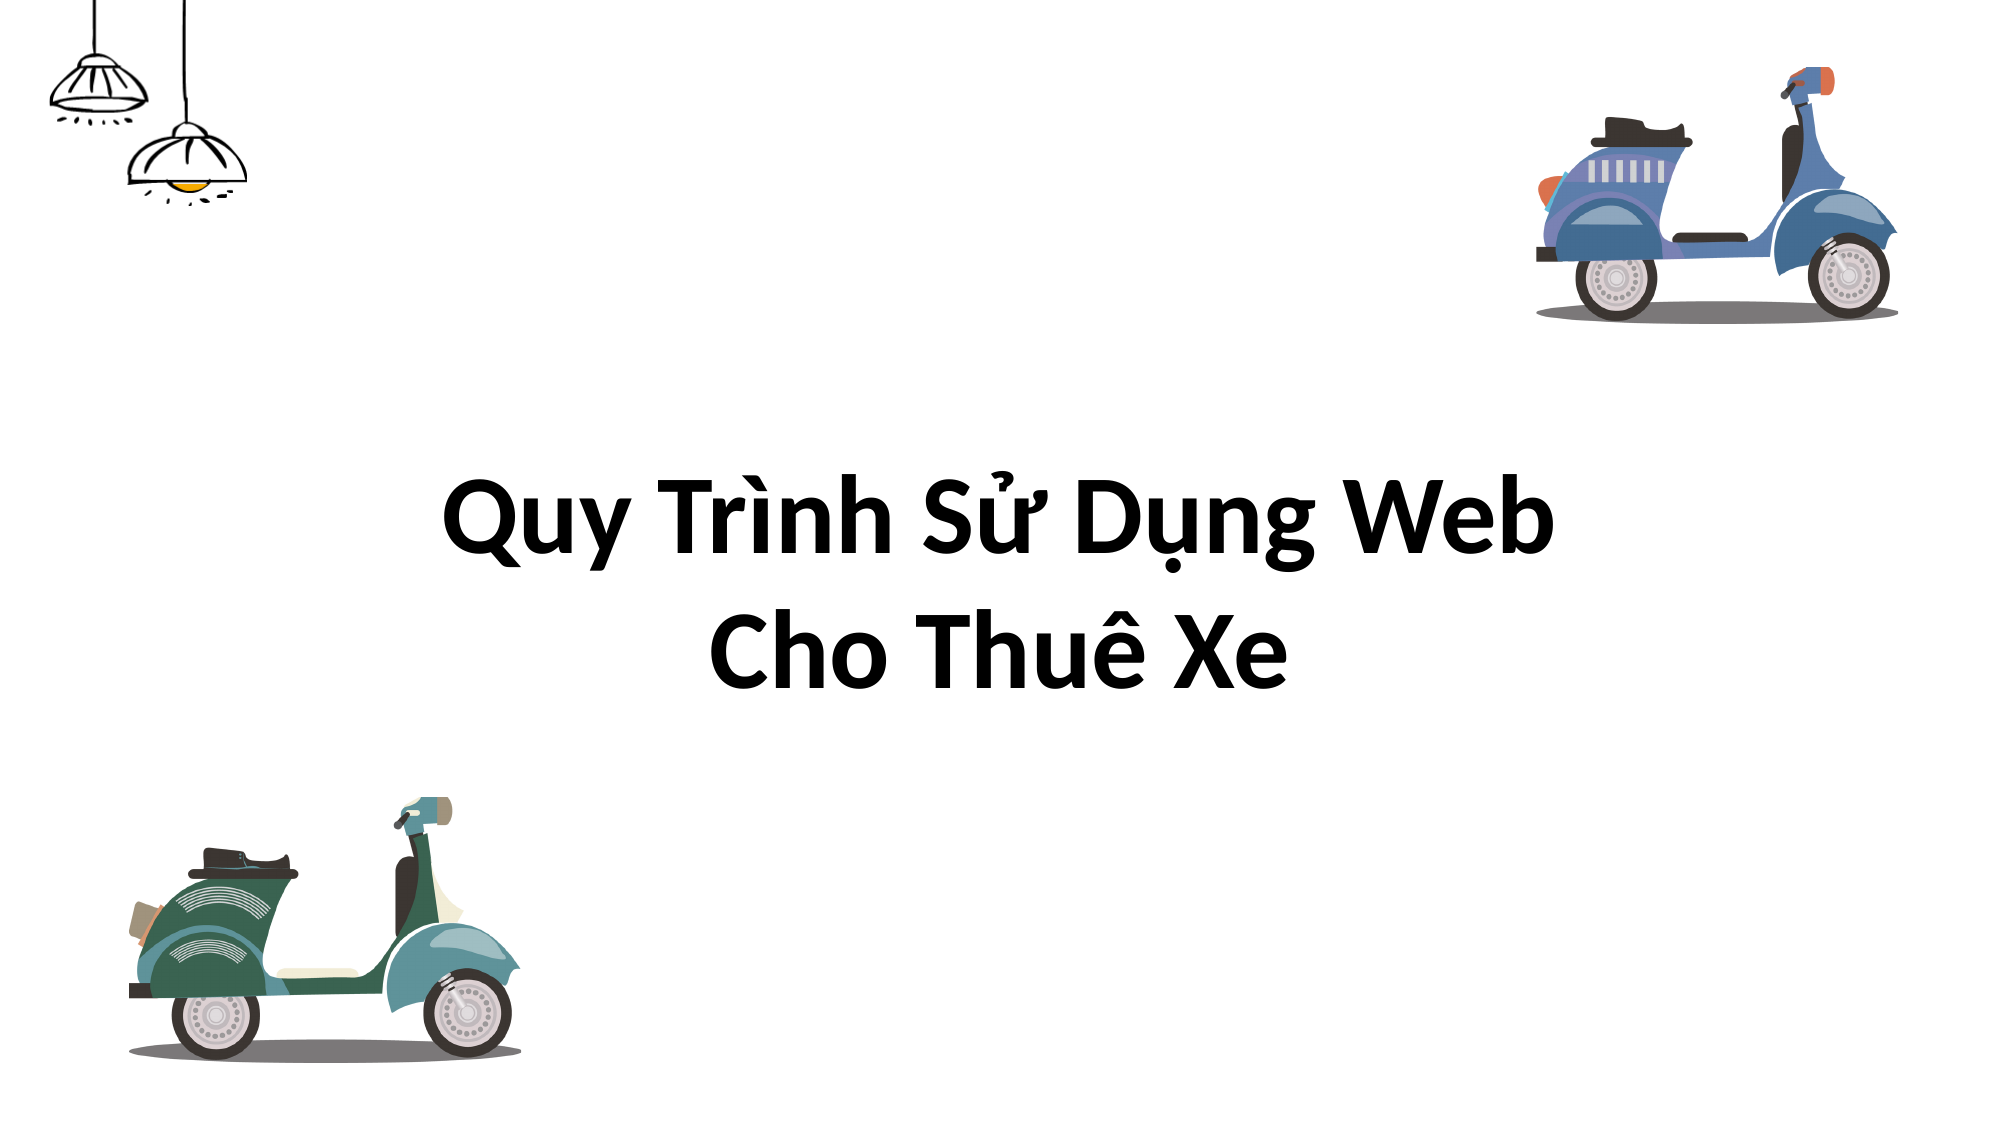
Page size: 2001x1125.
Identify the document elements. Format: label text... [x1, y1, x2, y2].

text_box [1536, 67, 1899, 324]
text_box [129, 797, 522, 1063]
text_box Quy Trình Sử Dụng Web Cho Thuê Xe [397, 433, 1603, 719]
picture [49, 0, 247, 206]
